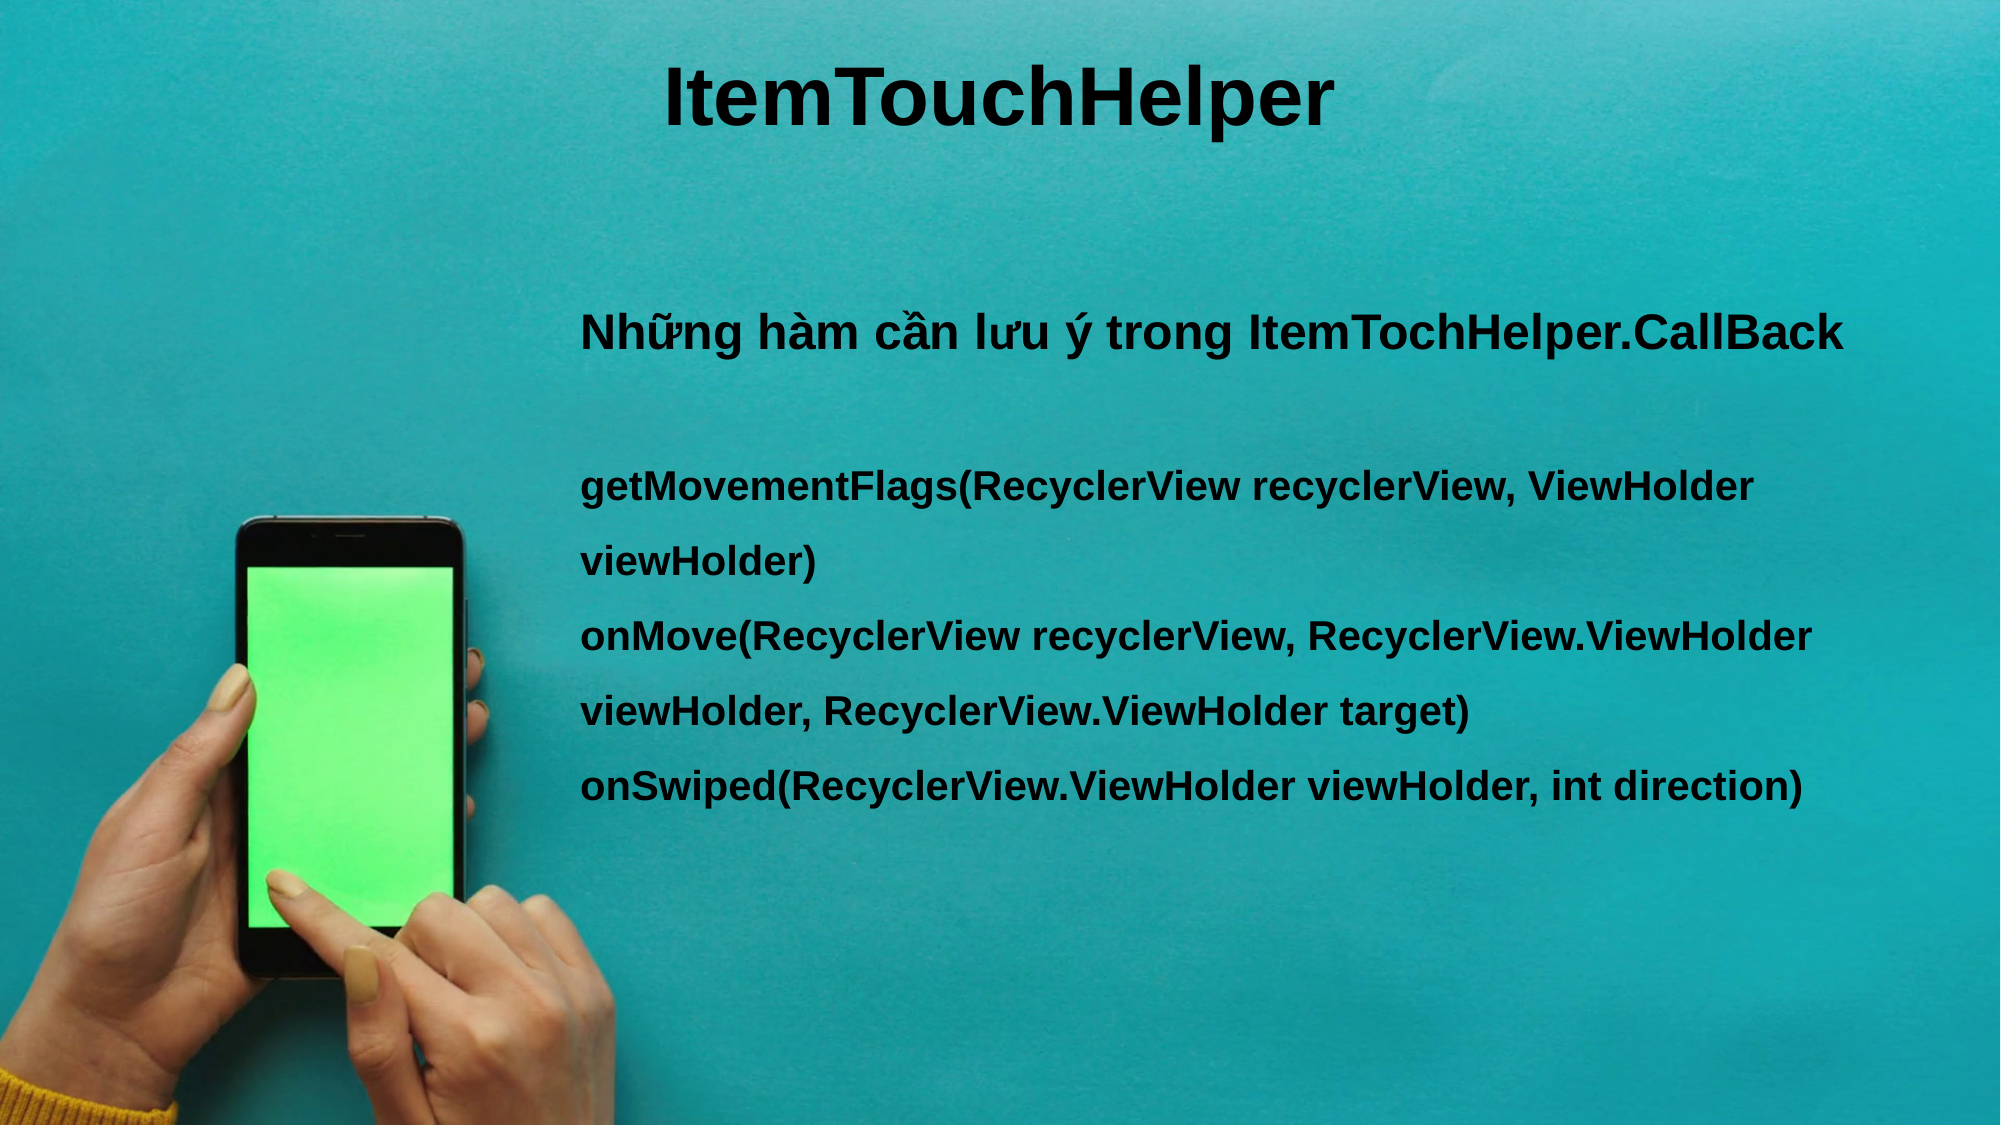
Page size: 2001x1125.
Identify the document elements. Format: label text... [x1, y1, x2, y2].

text_box Những hàm cần lưu ý trong ItemTochHelper.CallBack getMovementFlags(RecyclerView recyclerView, ViewHolder viewHolder) onMove(RecyclerView recyclerView, RecyclerView.ViewHolder viewHolder, RecyclerView.ViewHolder target) onSwiped(RecyclerView.ViewHolder viewHolder, int direction) [565, 261, 1964, 817]
title ItemTouchHelper [641, 54, 1359, 152]
picture [0, 0, 2001, 1125]
